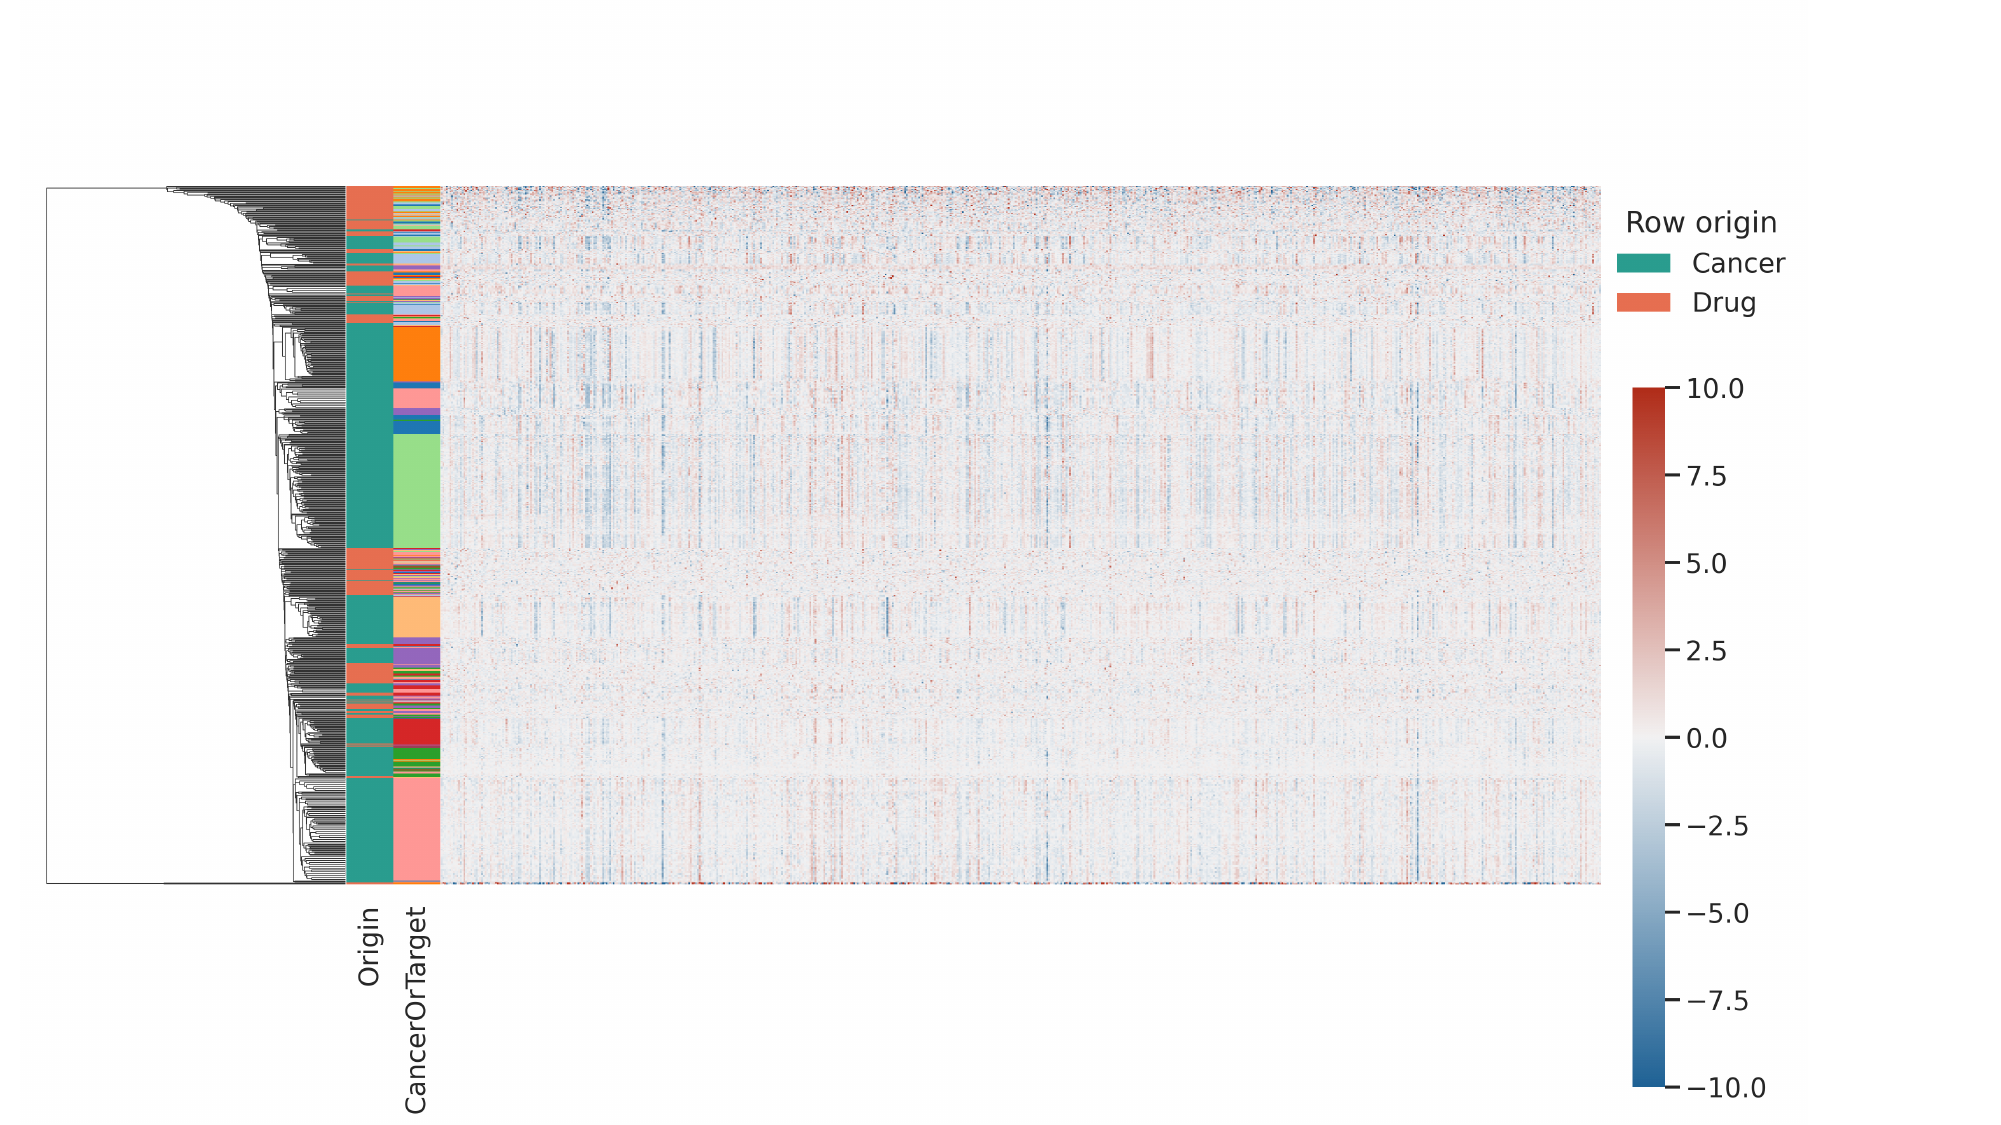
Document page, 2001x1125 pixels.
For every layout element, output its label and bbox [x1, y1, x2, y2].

picture [20, 0, 1808, 1125]
